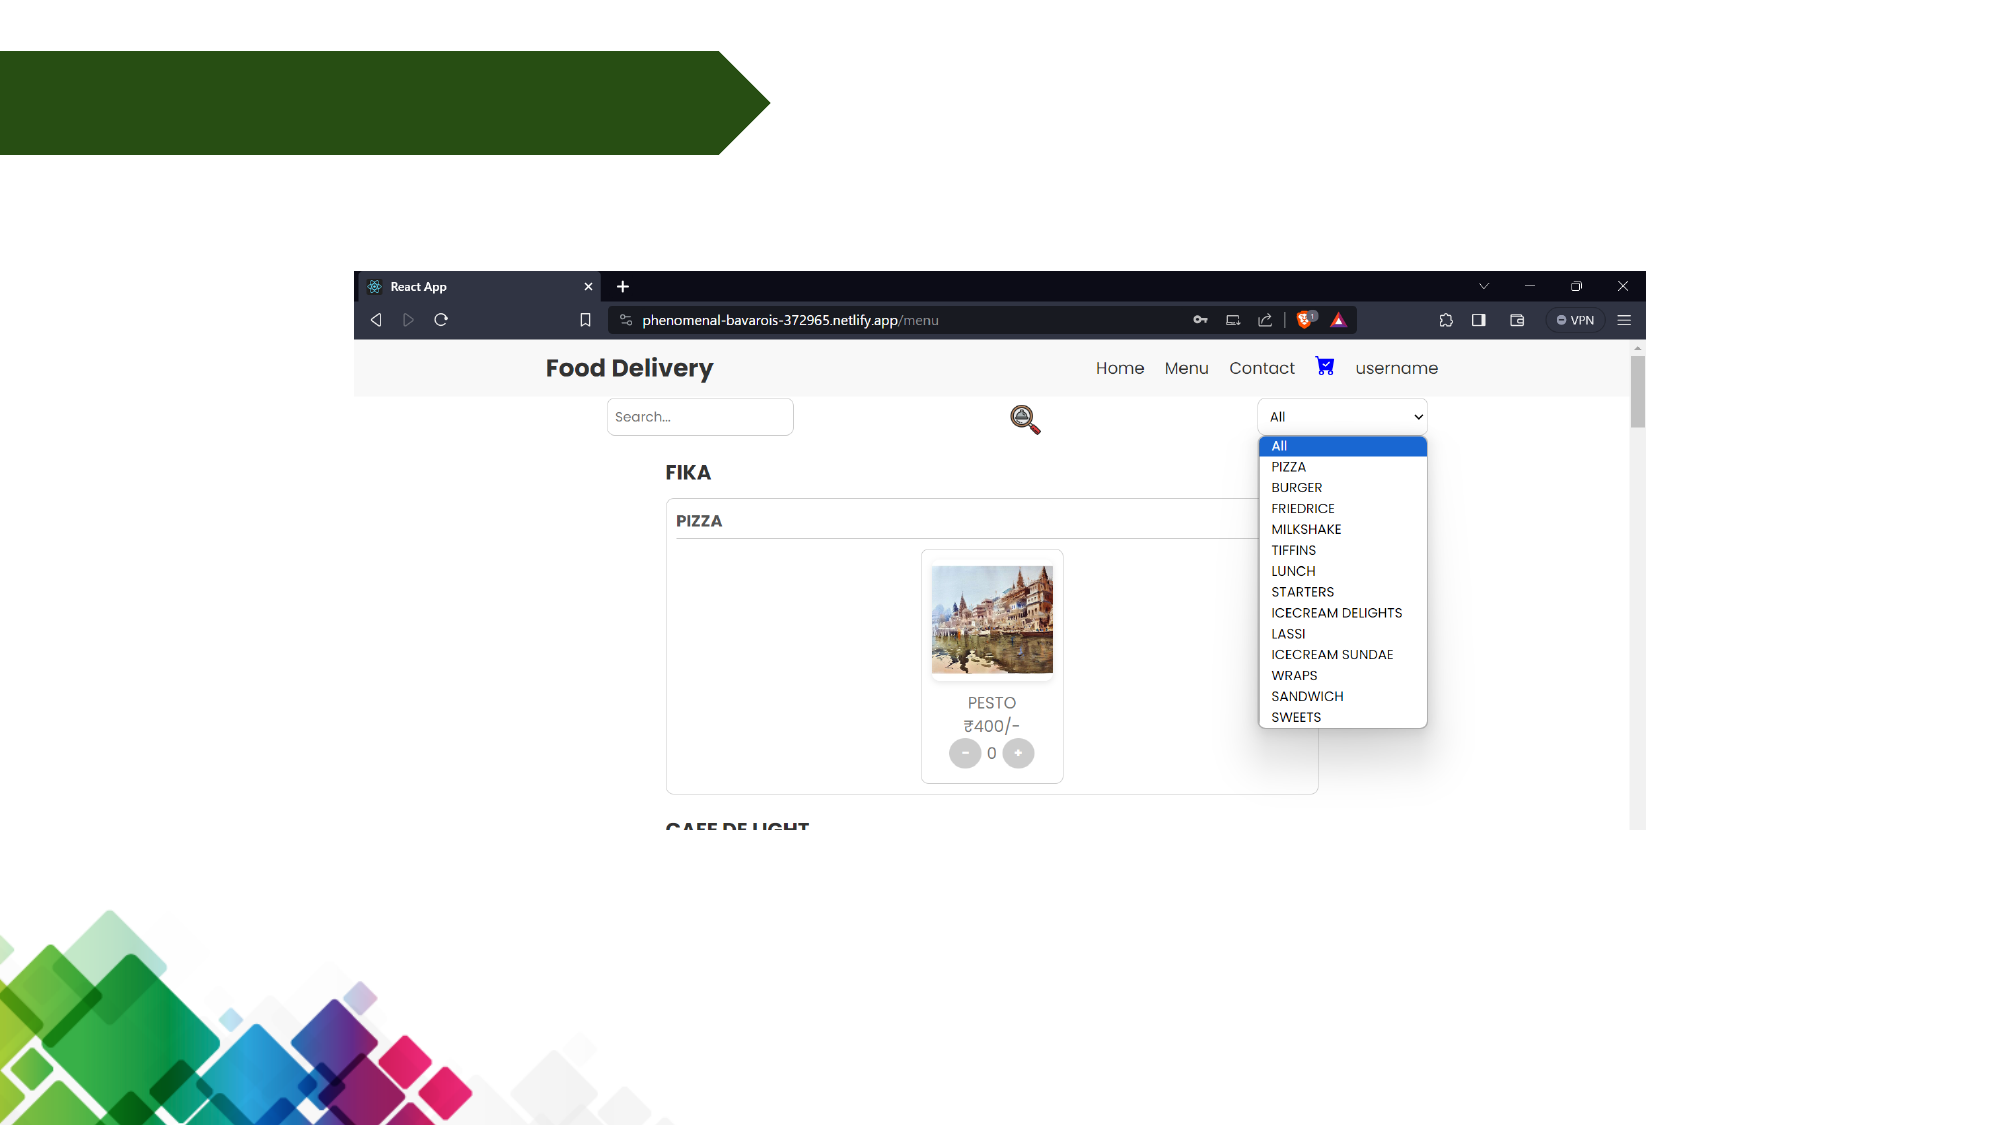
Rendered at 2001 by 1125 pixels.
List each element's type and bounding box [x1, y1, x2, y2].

picture [354, 270, 1646, 830]
picture [0, 891, 693, 1125]
